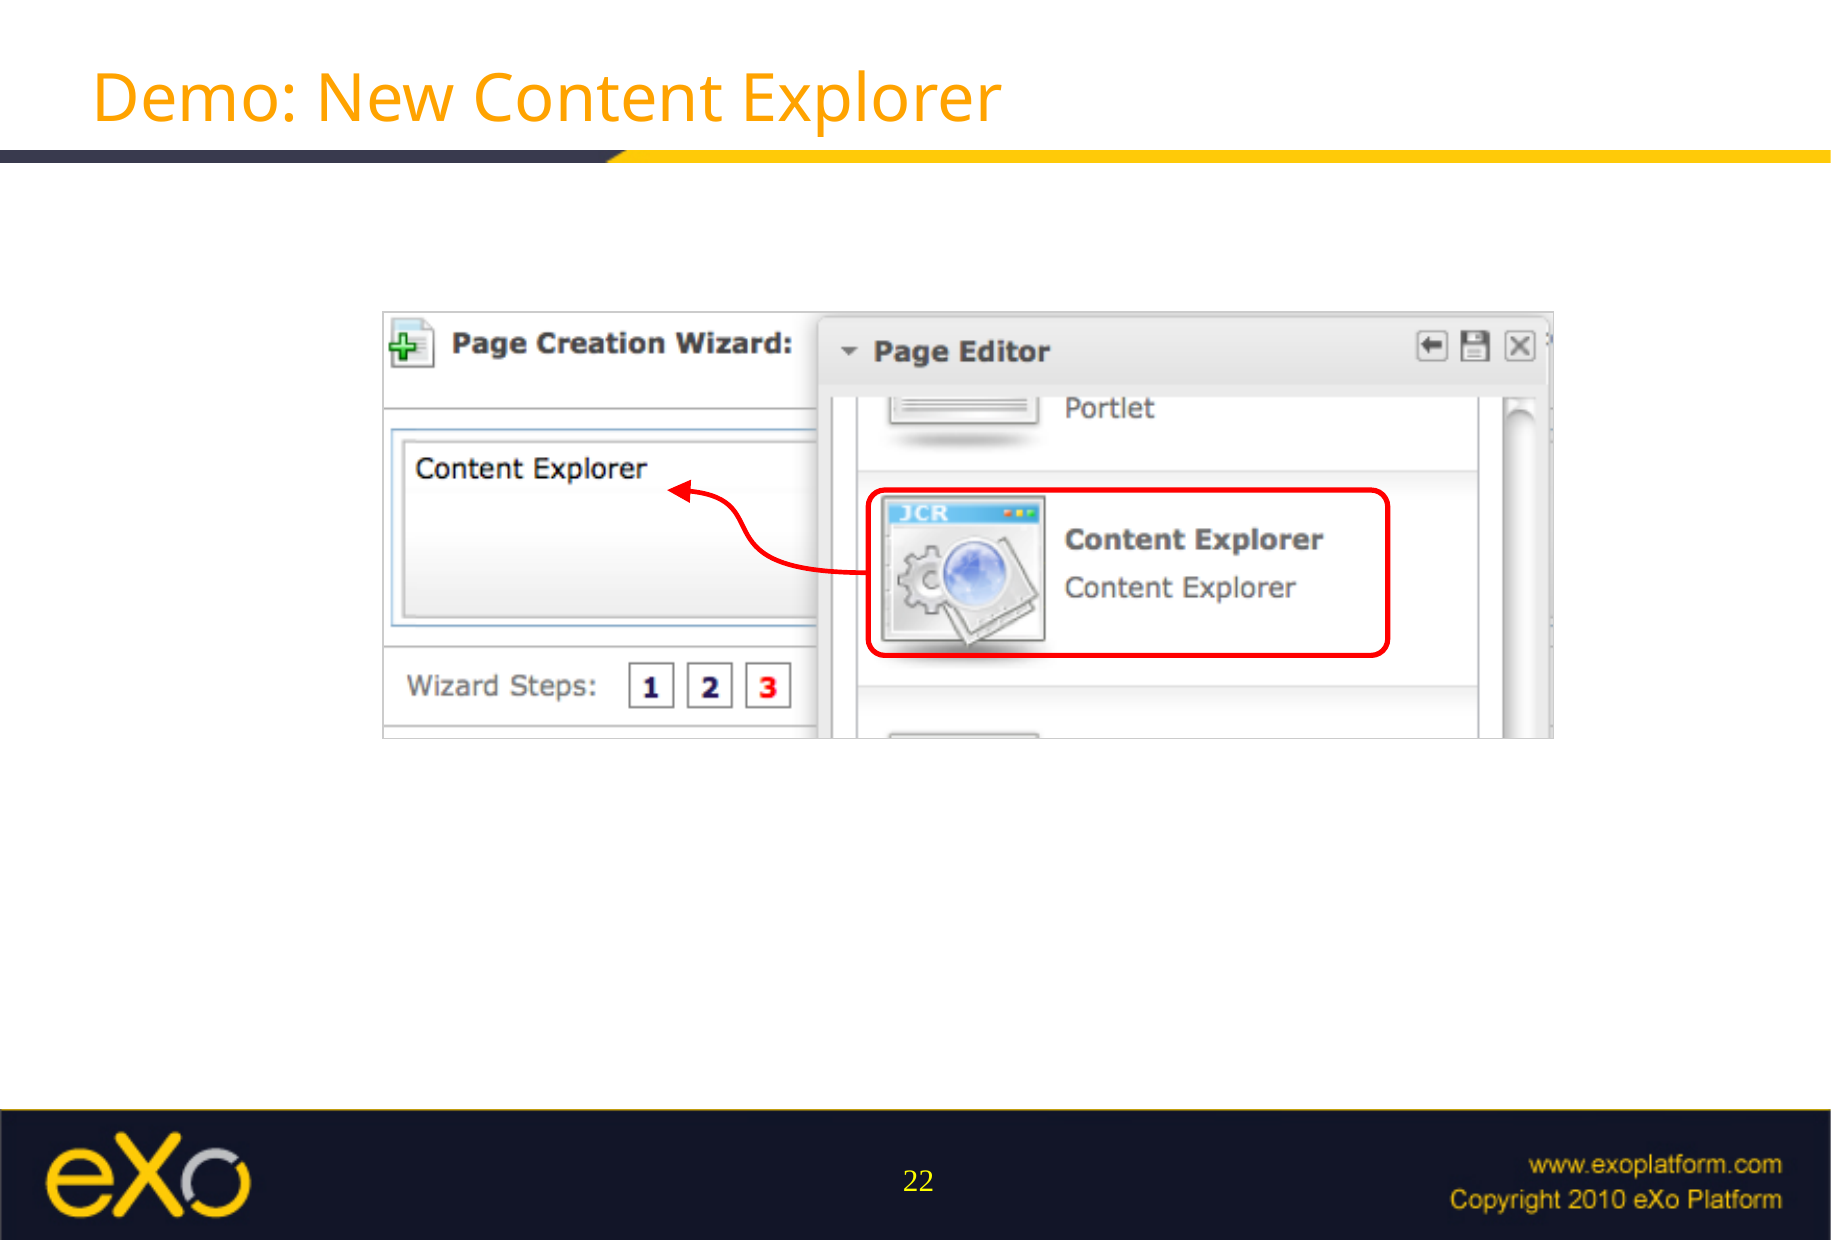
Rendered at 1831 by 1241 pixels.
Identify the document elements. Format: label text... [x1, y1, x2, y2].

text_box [666, 489, 869, 574]
picture [383, 312, 1553, 739]
picture [0, 1109, 1831, 1240]
text_box Demo: New Content Explorer [91, 49, 1740, 151]
picture [0, 150, 1831, 163]
text_box [71, 186, 1767, 1078]
